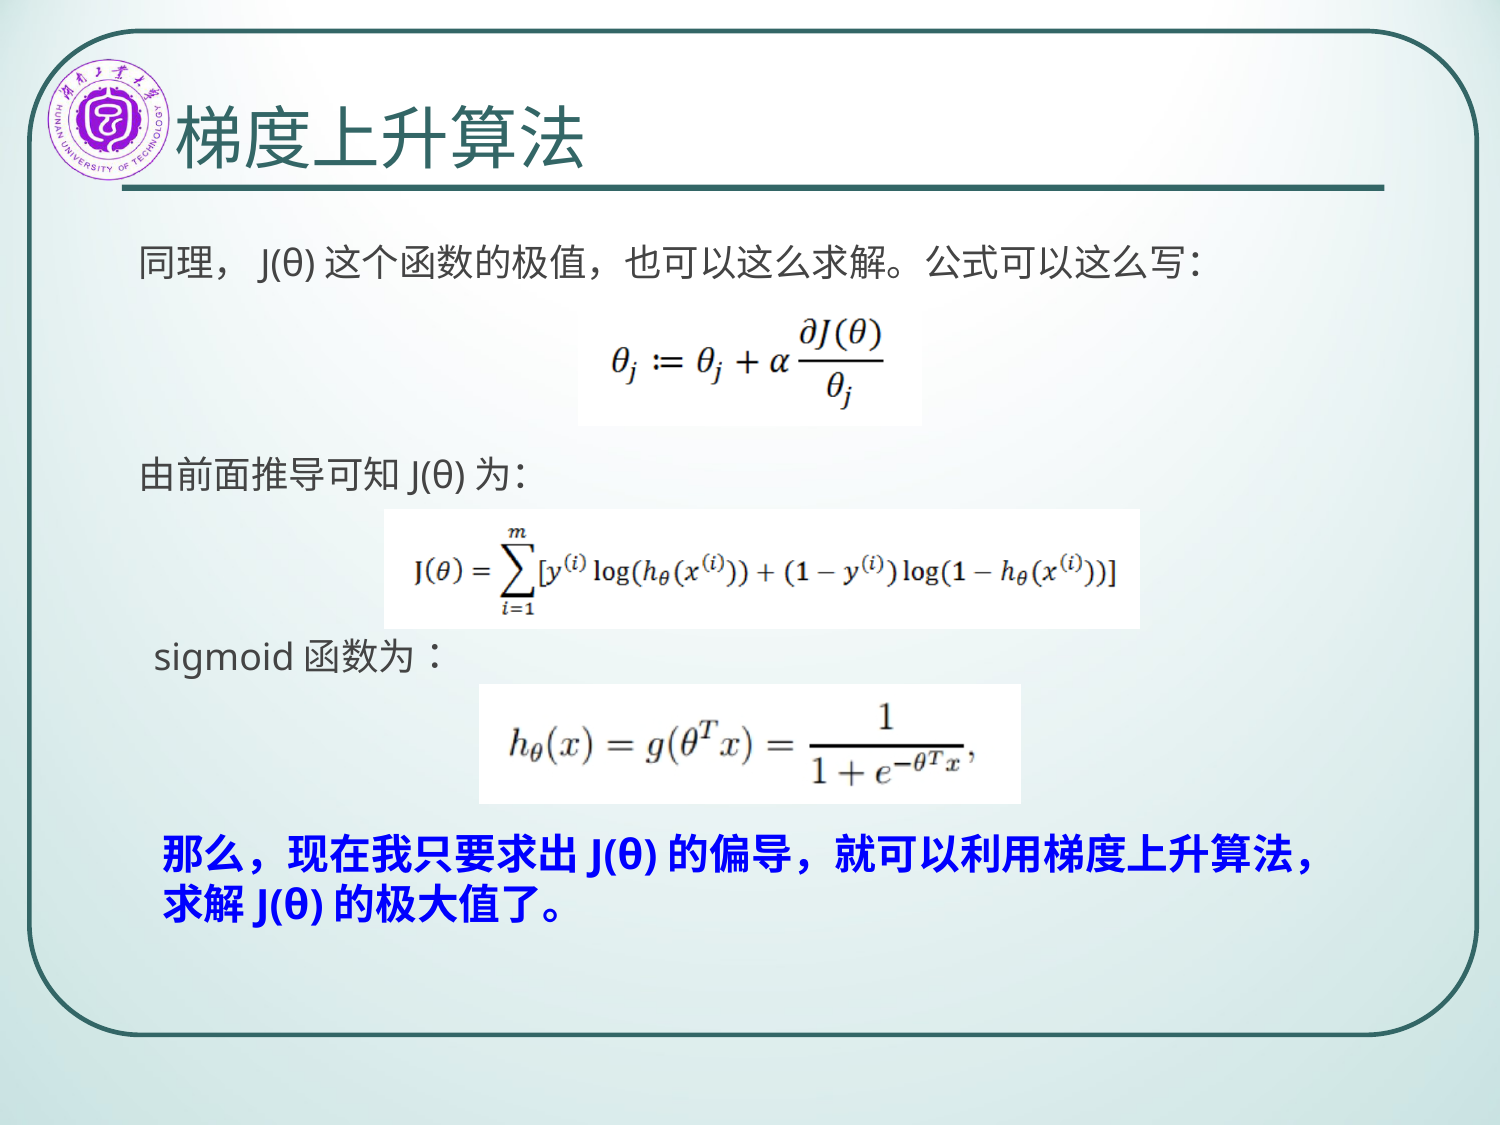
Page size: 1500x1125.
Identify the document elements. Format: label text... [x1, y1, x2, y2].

text_box 同理，J(θ)这个函数的极值，也可以这么求解。公式可以这么写： [124, 231, 1400, 292]
text_box sigmoid函数为： [138, 625, 889, 686]
text_box 由前面推导可知J(θ)为： [124, 444, 875, 504]
title 梯度上升算法 [159, 66, 1422, 185]
picture [0, 0, 1500, 1125]
text_box 那么，现在我只要求出J(θ)的偏导，就可以利用梯度上升算法，求解J(θ)的极大值了。 [147, 820, 1365, 935]
list [124, 202, 1447, 1012]
